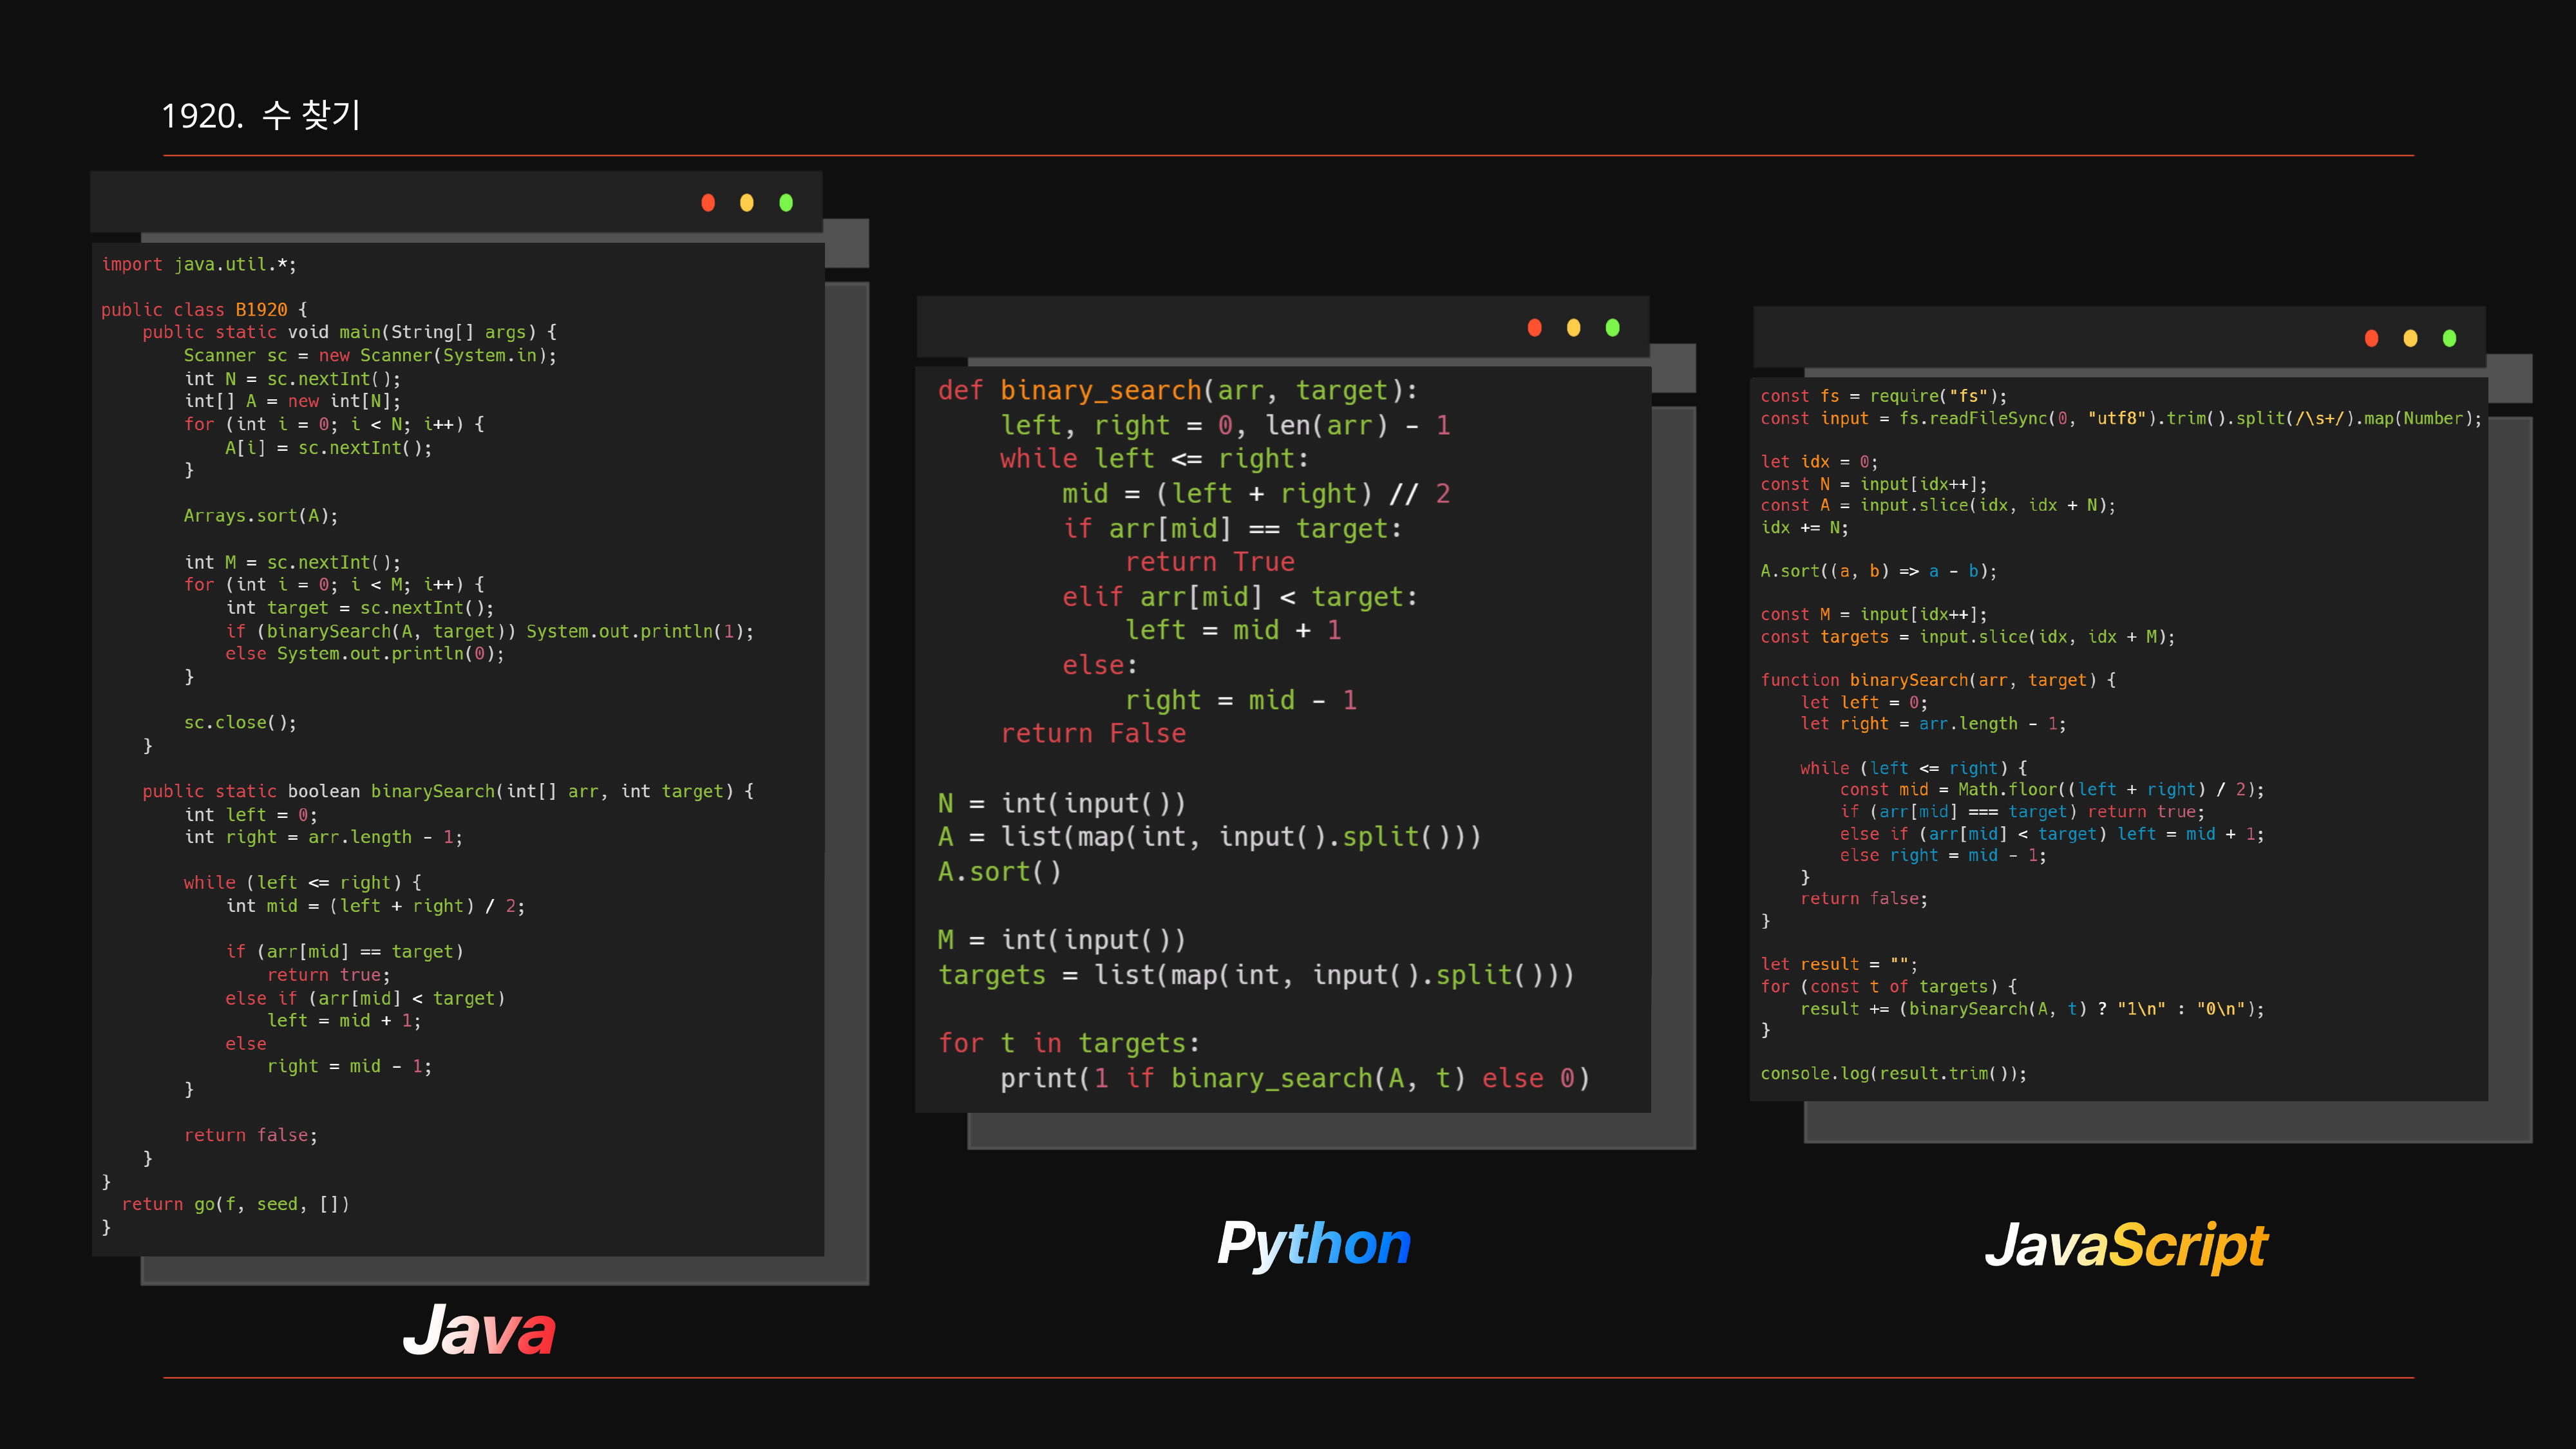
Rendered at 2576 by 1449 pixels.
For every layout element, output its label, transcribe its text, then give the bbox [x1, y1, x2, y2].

picture [1750, 304, 2536, 1365]
picture [914, 294, 1699, 1151]
picture [88, 169, 2418, 1417]
text_box 1920. 수 찾기 [160, 92, 574, 140]
picture [160, 154, 2418, 157]
picture [1199, 1172, 1434, 1329]
